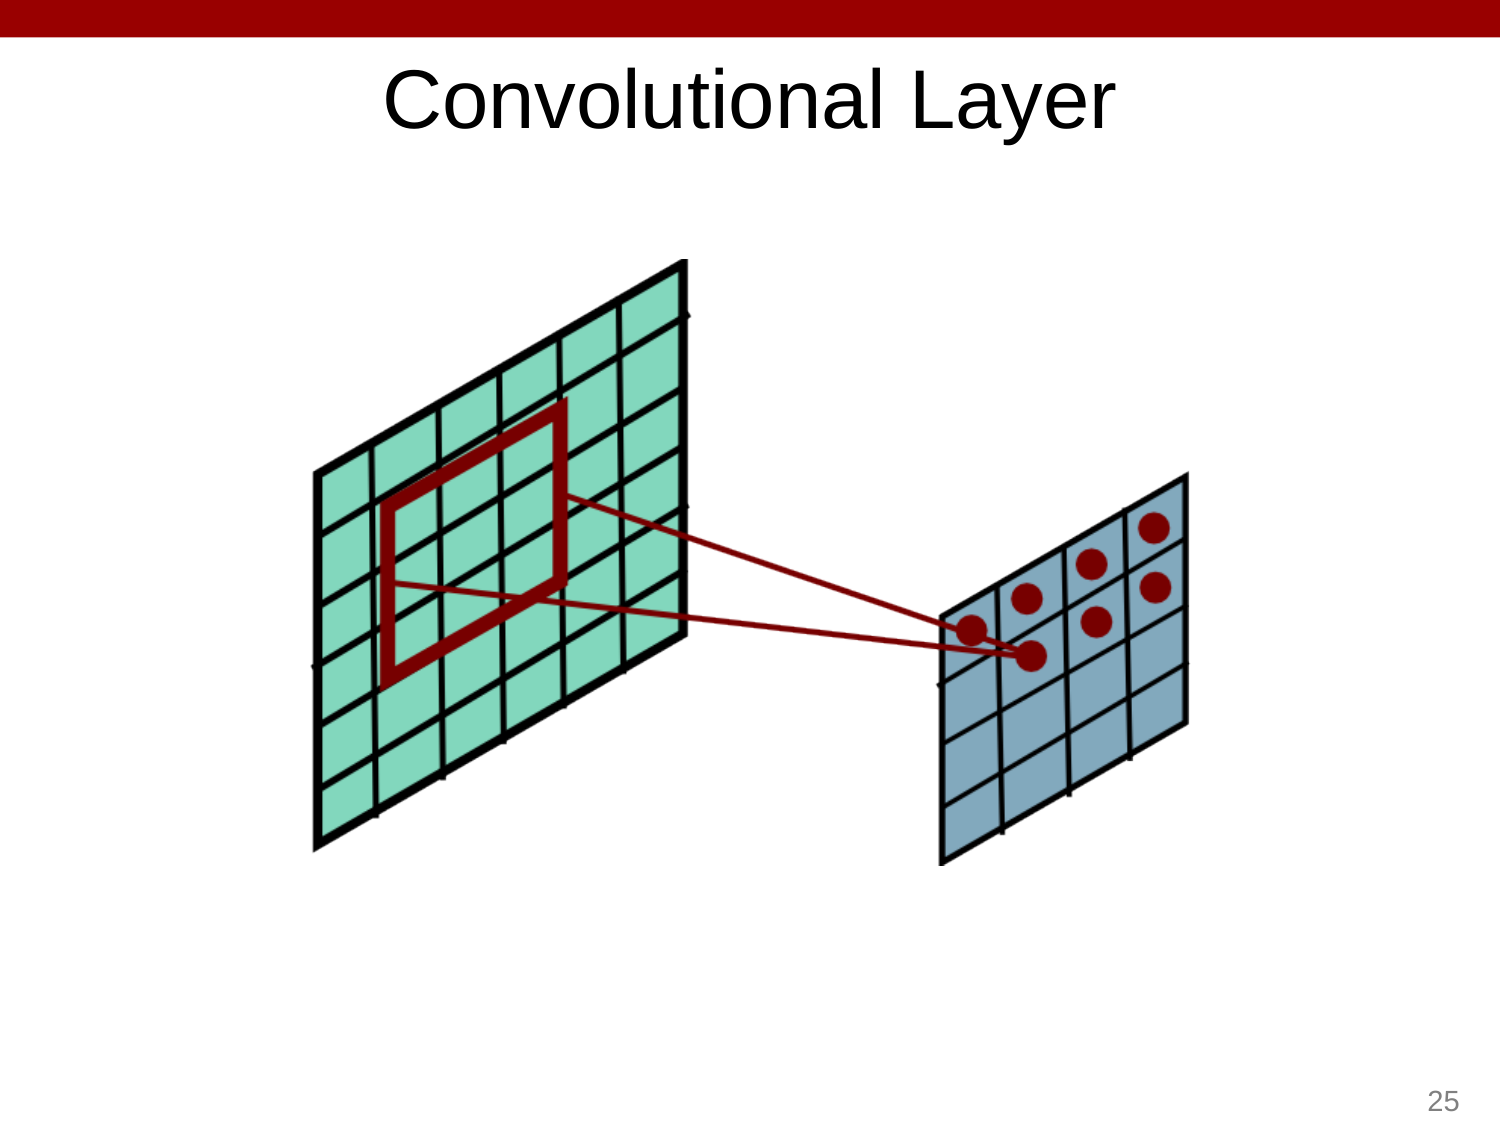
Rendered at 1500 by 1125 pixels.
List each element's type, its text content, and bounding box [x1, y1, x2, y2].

text_box Convolutional Layer [112, 37, 1388, 150]
slide_number 25 [1162, 1049, 1476, 1125]
picture [309, 258, 1192, 866]
